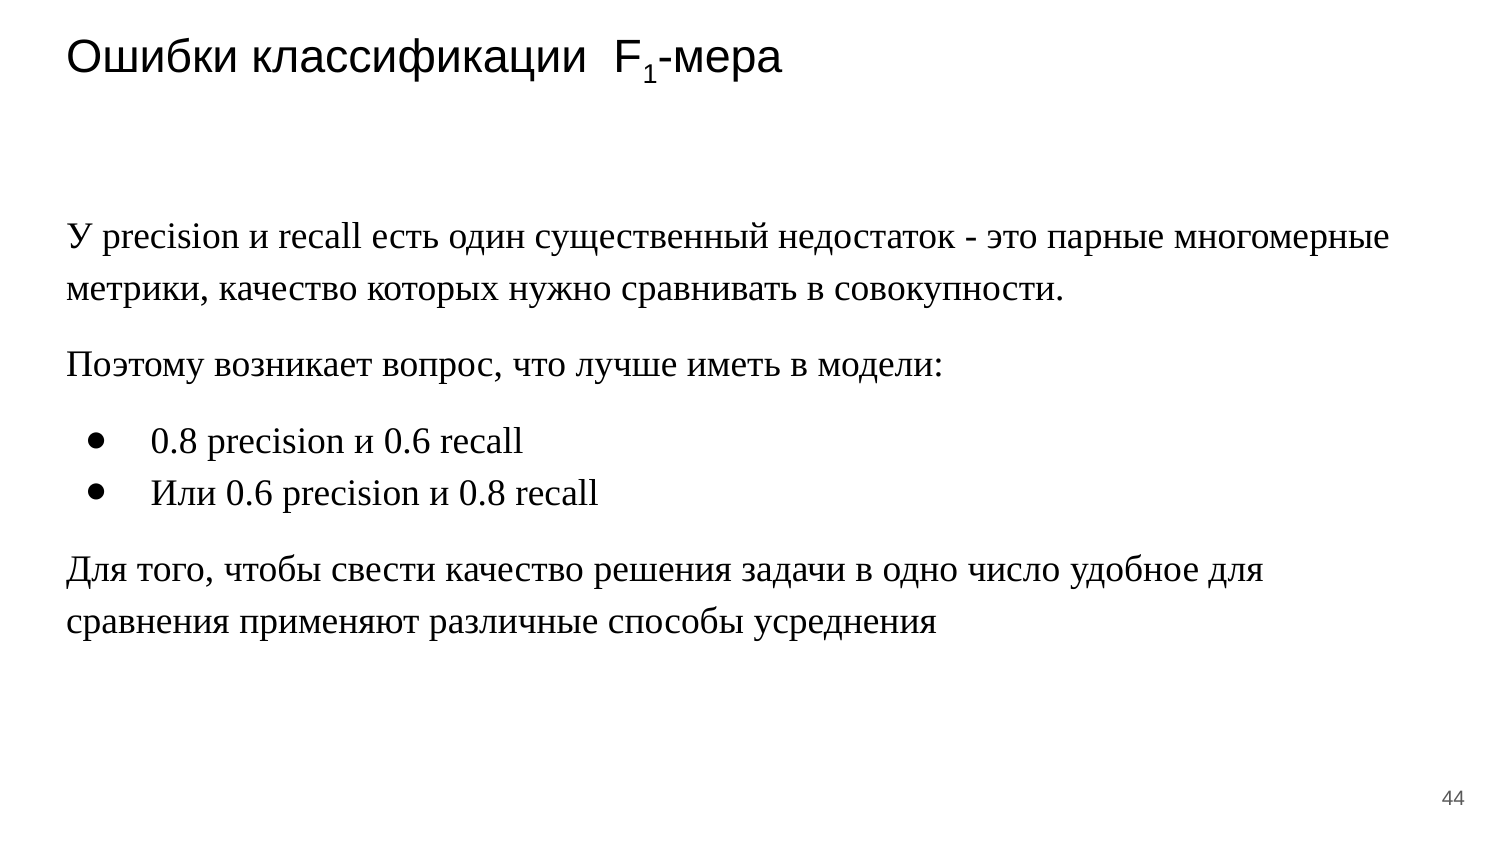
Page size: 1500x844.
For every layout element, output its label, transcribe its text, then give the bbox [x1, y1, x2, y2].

list У precision и recall есть один существенный недостаток - это парные многомерные метрики, качество которых нужно сравнивать в совокупности. Поэтому возникает вопрос, что лучше иметь в модели: 0.8 precision и 0.6 recall Или 0.6 precision и 0.8 recall Для того, чтобы свести качество решения задачи в одно число удобное для сравнения применяют различные способы усреднения [51, 189, 1449, 750]
title Ошибки классификации F1-мера [51, 10, 1449, 105]
slide_number ‹#› [1389, 764, 1480, 830]
